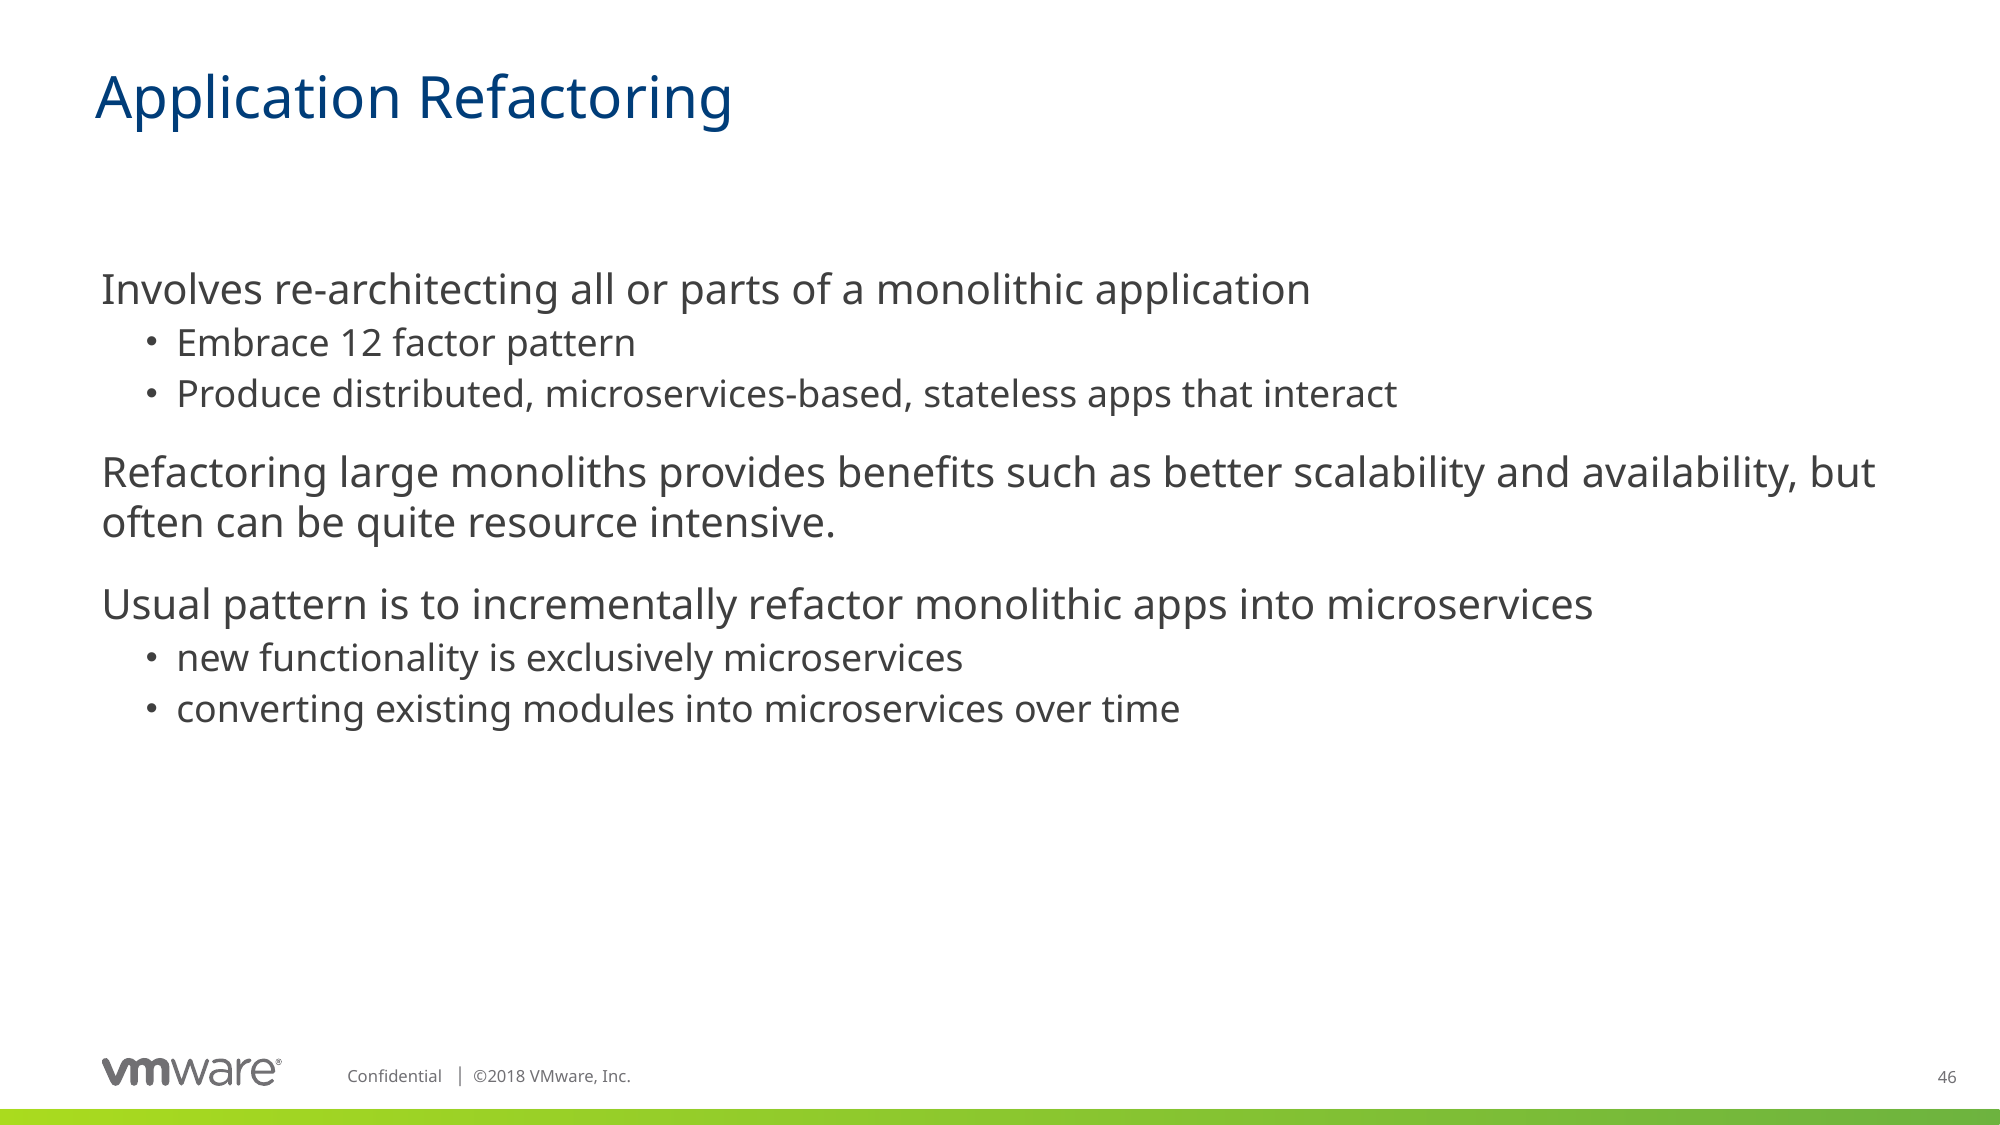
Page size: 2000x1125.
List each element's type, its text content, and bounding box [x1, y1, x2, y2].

list Involves re-architecting all or parts of a monolithic application Embrace 12 factor pattern Produce distributed, microservices-based, stateless apps that interact Refactoring large monoliths provides benefits such as better scalability and availability, but often can be quite resource intensive. Usual pattern is to incrementally refactor monolithic apps into microservices new functionality is exclusively microservices converting existing modules into microservices over time [101, 262, 1902, 1013]
title Application Refactoring [95, 67, 1900, 131]
